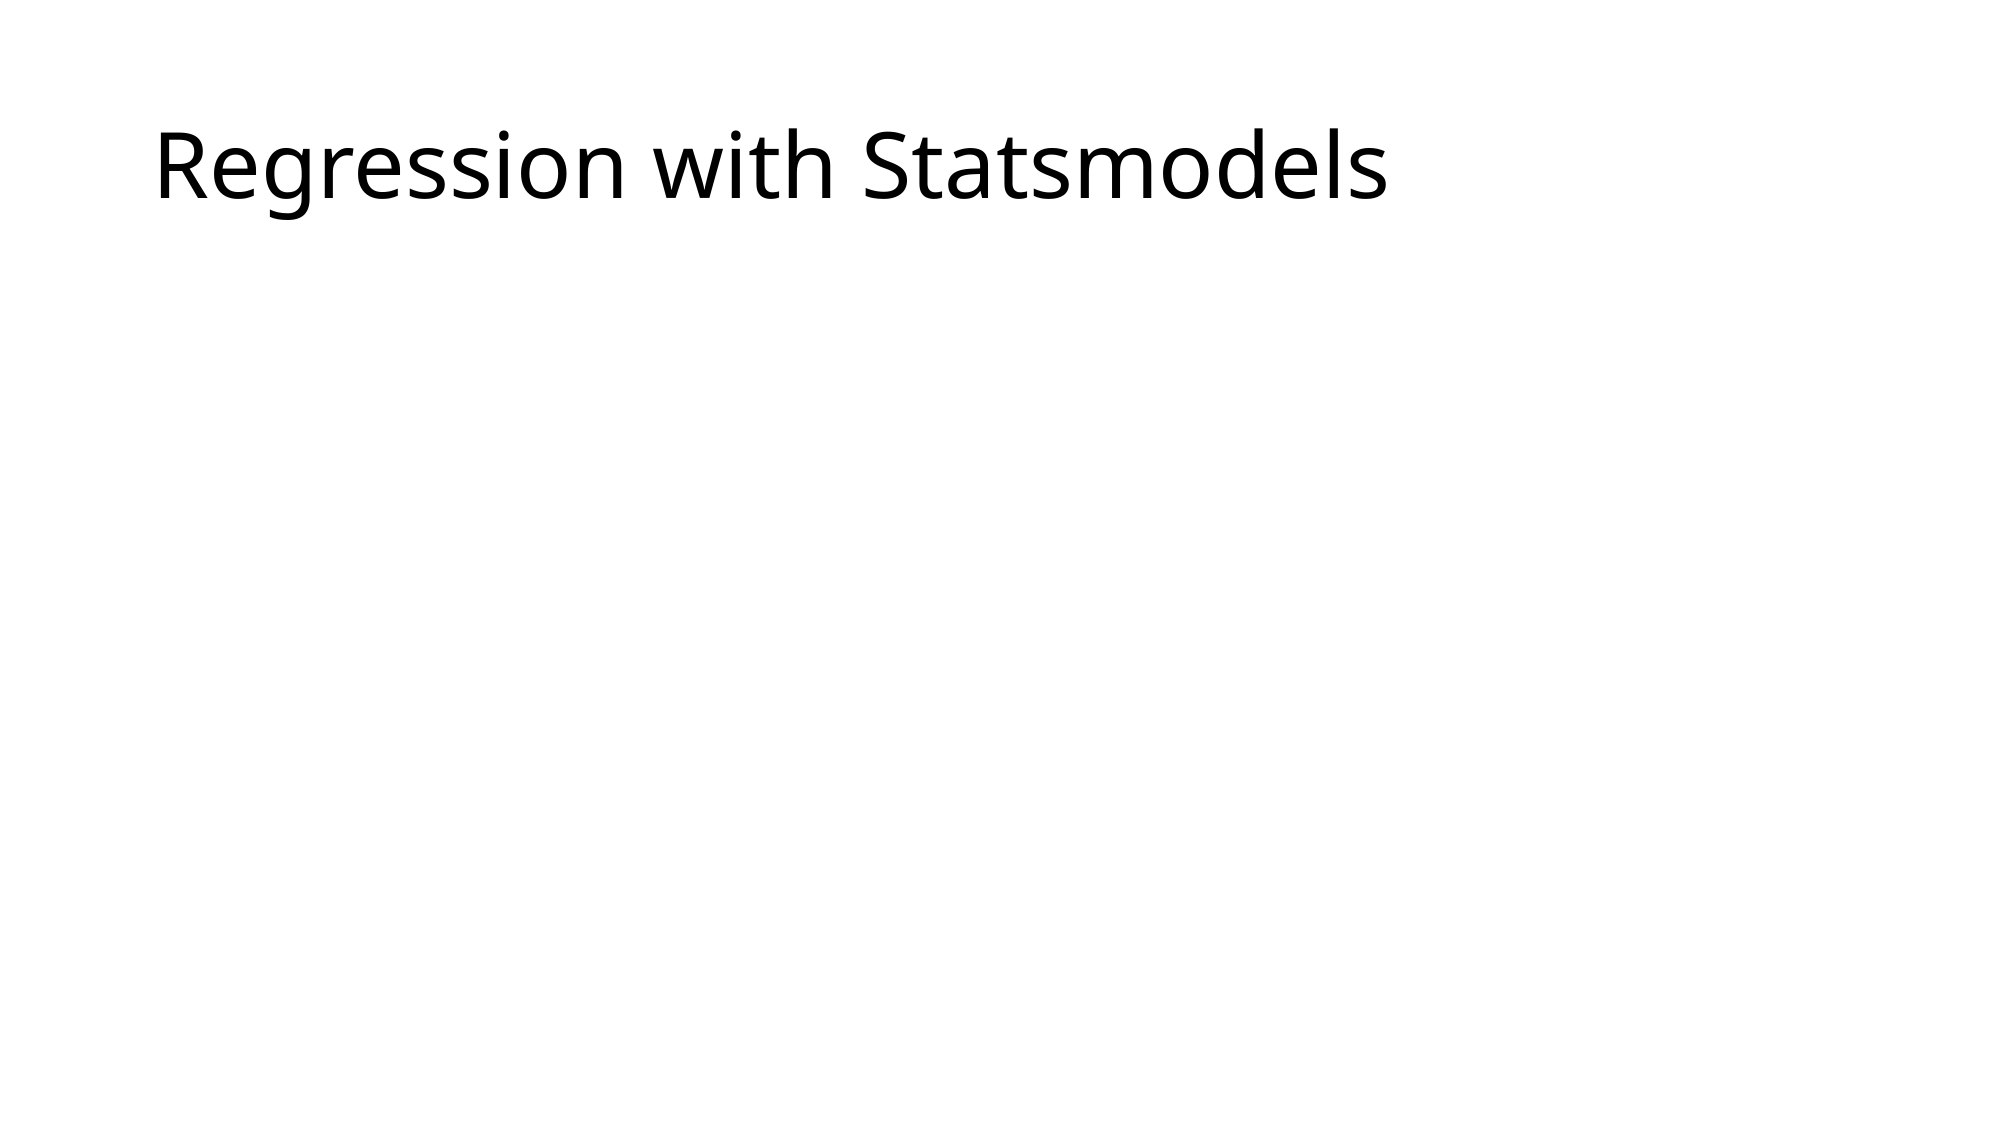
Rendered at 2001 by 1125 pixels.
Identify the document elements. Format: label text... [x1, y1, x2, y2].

title Regression with Statsmodels [137, 59, 1863, 278]
